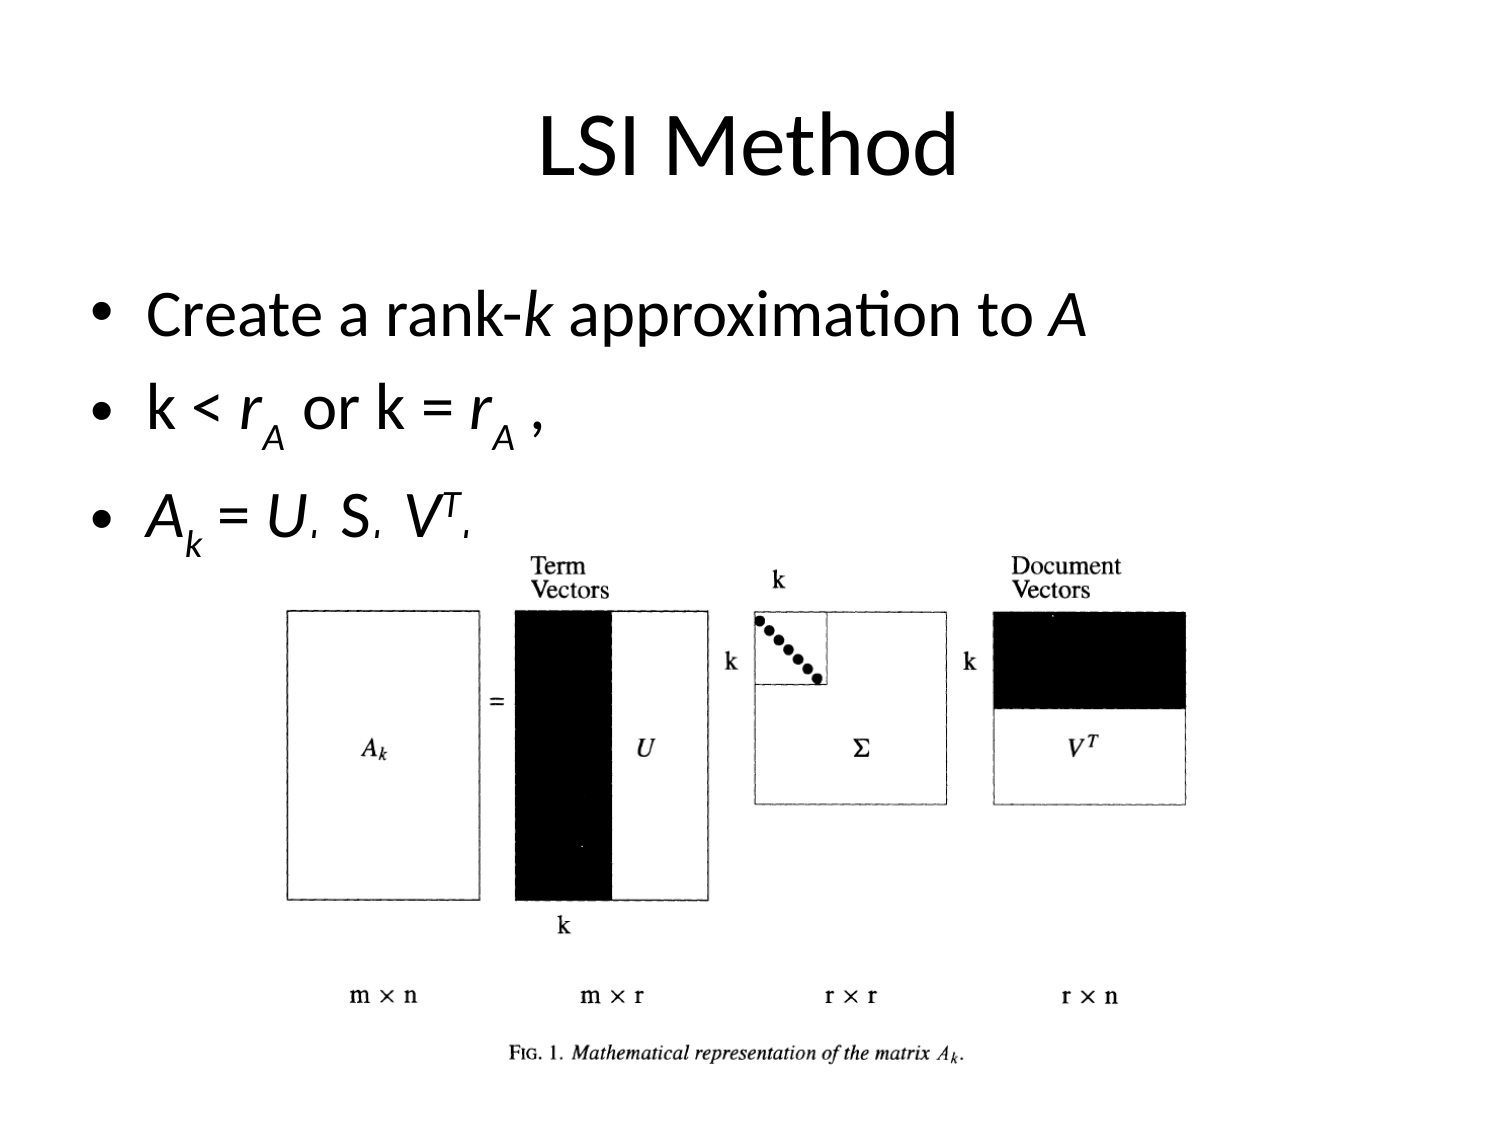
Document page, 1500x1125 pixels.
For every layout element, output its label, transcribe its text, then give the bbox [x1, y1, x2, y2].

picture [269, 538, 1196, 1076]
list Create a rank-k approximation to A k < rA or k = rA , Ak = Uk Sk VTk [75, 262, 1425, 1005]
title LSI Method [75, 45, 1425, 233]
